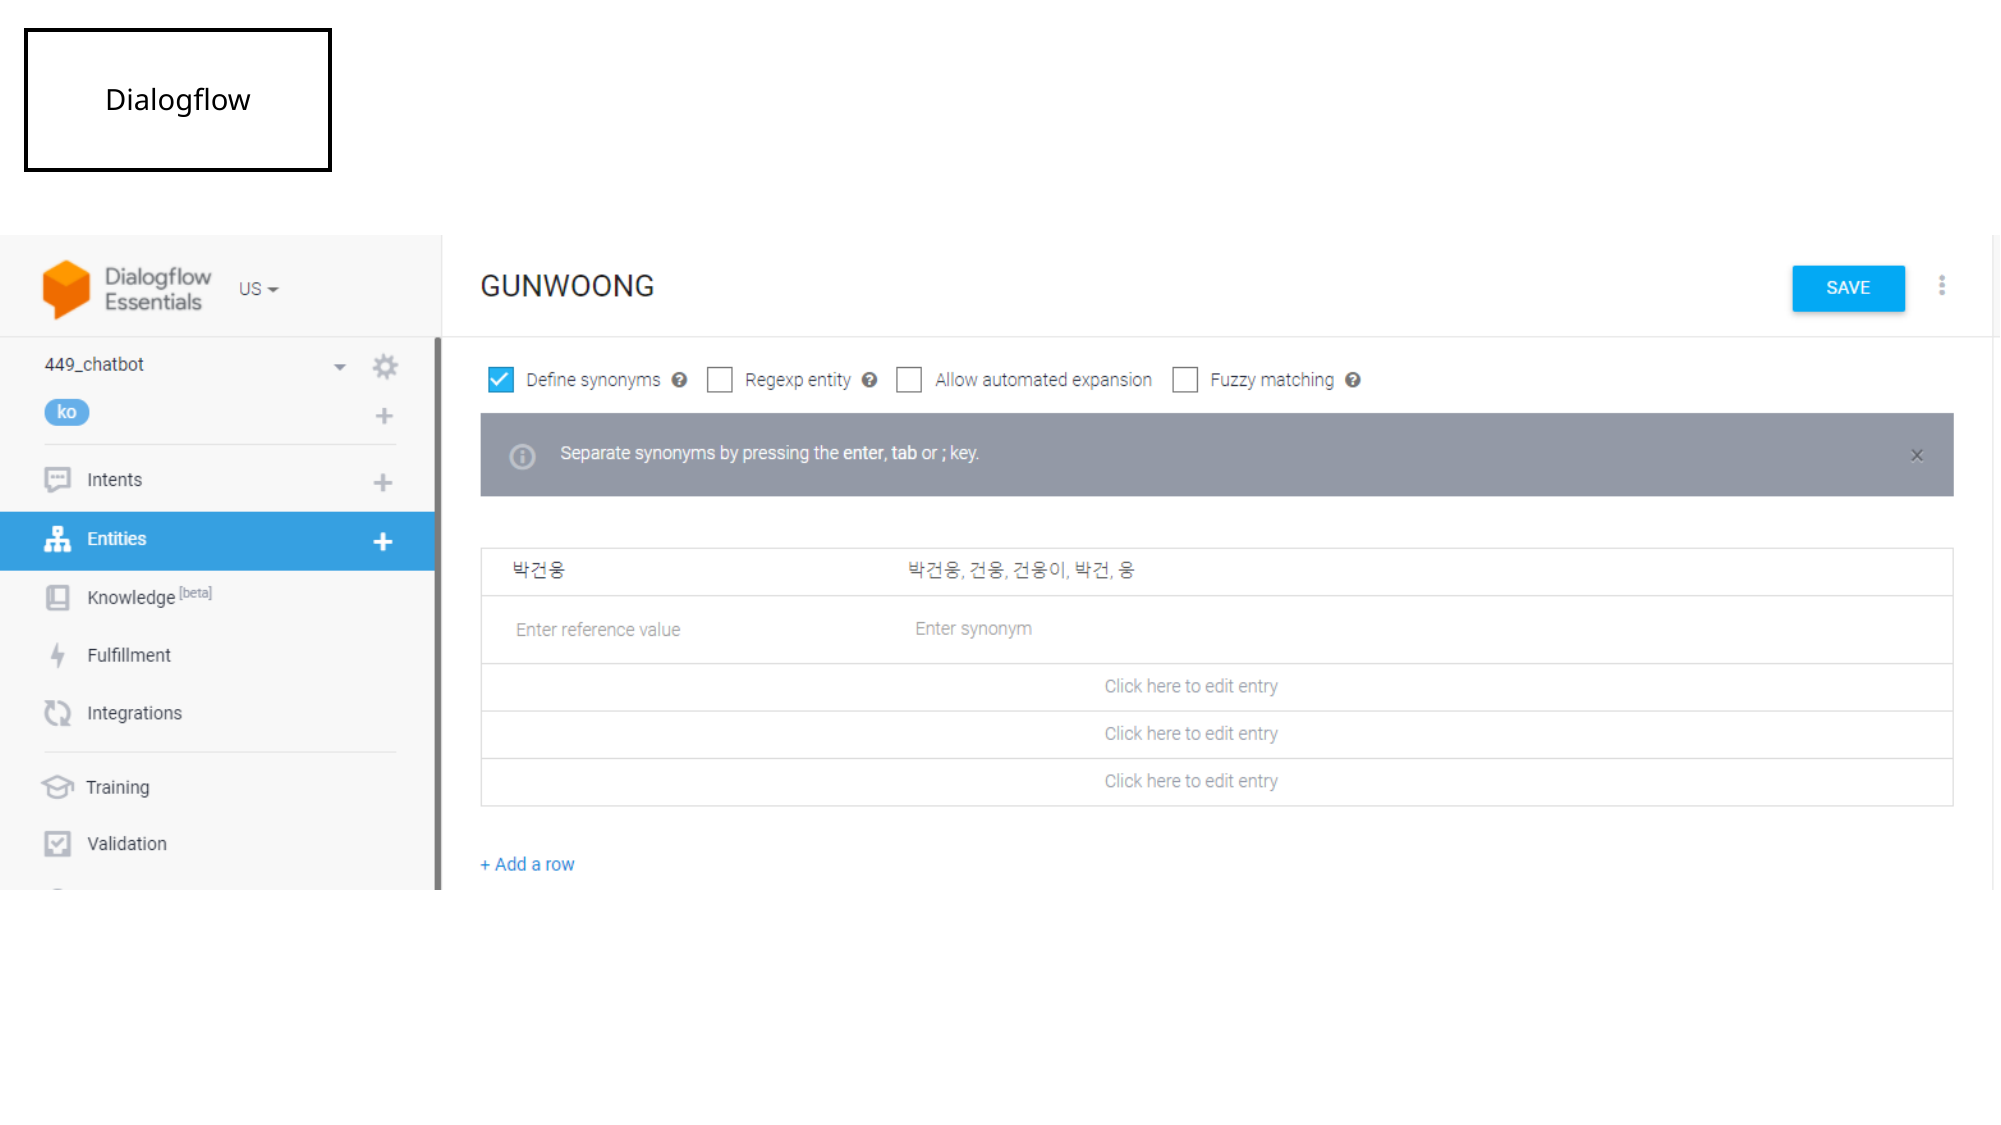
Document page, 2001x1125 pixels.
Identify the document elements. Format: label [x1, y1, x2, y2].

text_box [26, 29, 330, 171]
picture [0, 235, 2000, 890]
